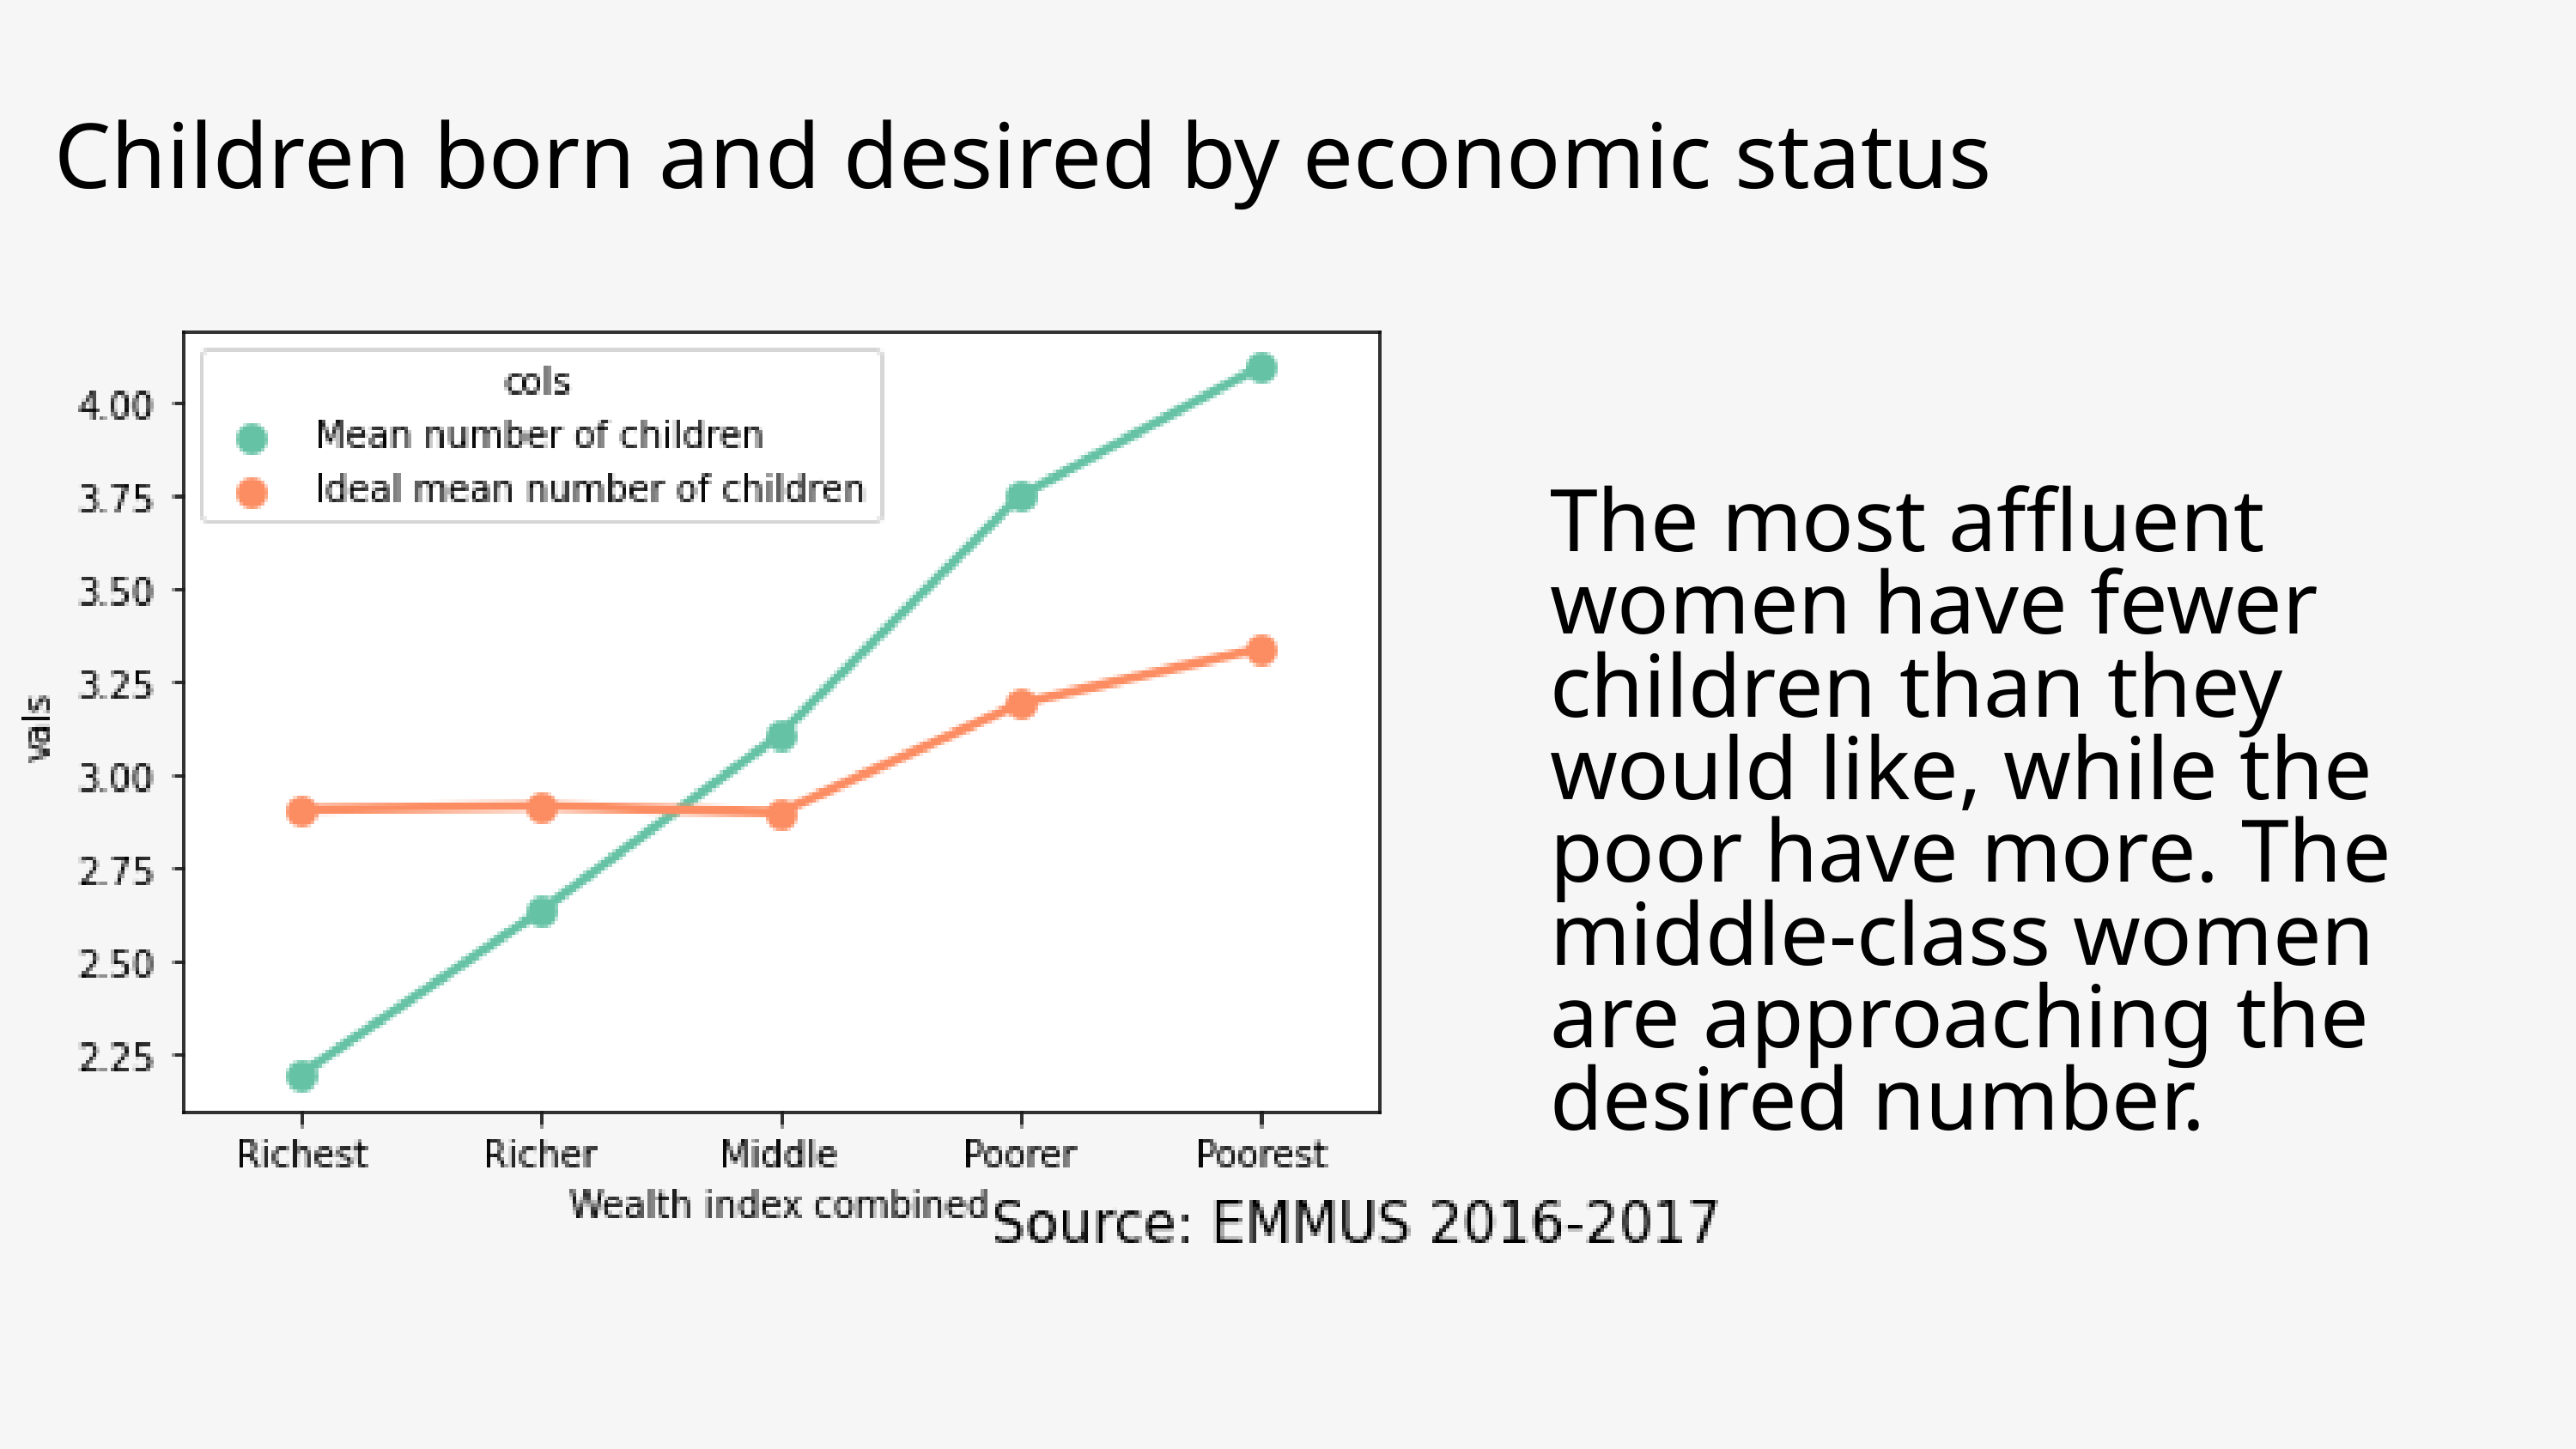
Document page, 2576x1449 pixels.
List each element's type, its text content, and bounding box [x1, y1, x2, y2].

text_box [1549, 441, 2515, 1070]
text_box Children born and desired by economic status [54, 81, 2515, 207]
picture [0, 308, 1747, 1276]
